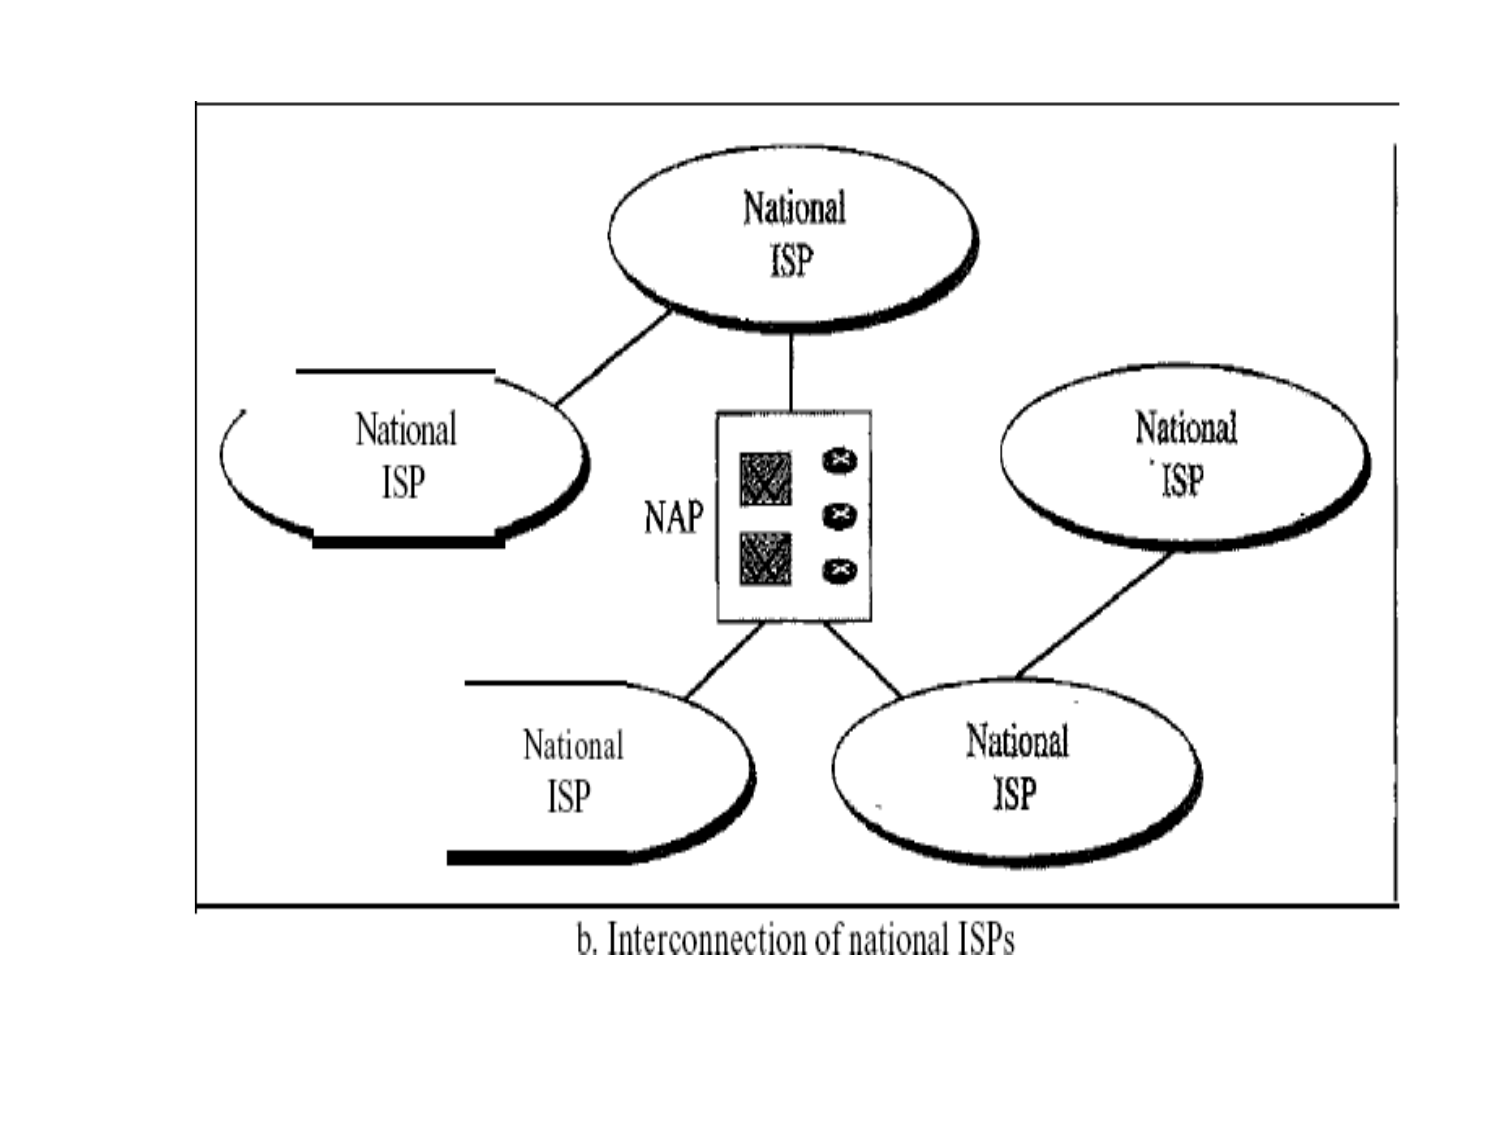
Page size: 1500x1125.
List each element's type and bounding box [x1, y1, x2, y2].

text_box [194, 101, 1400, 955]
